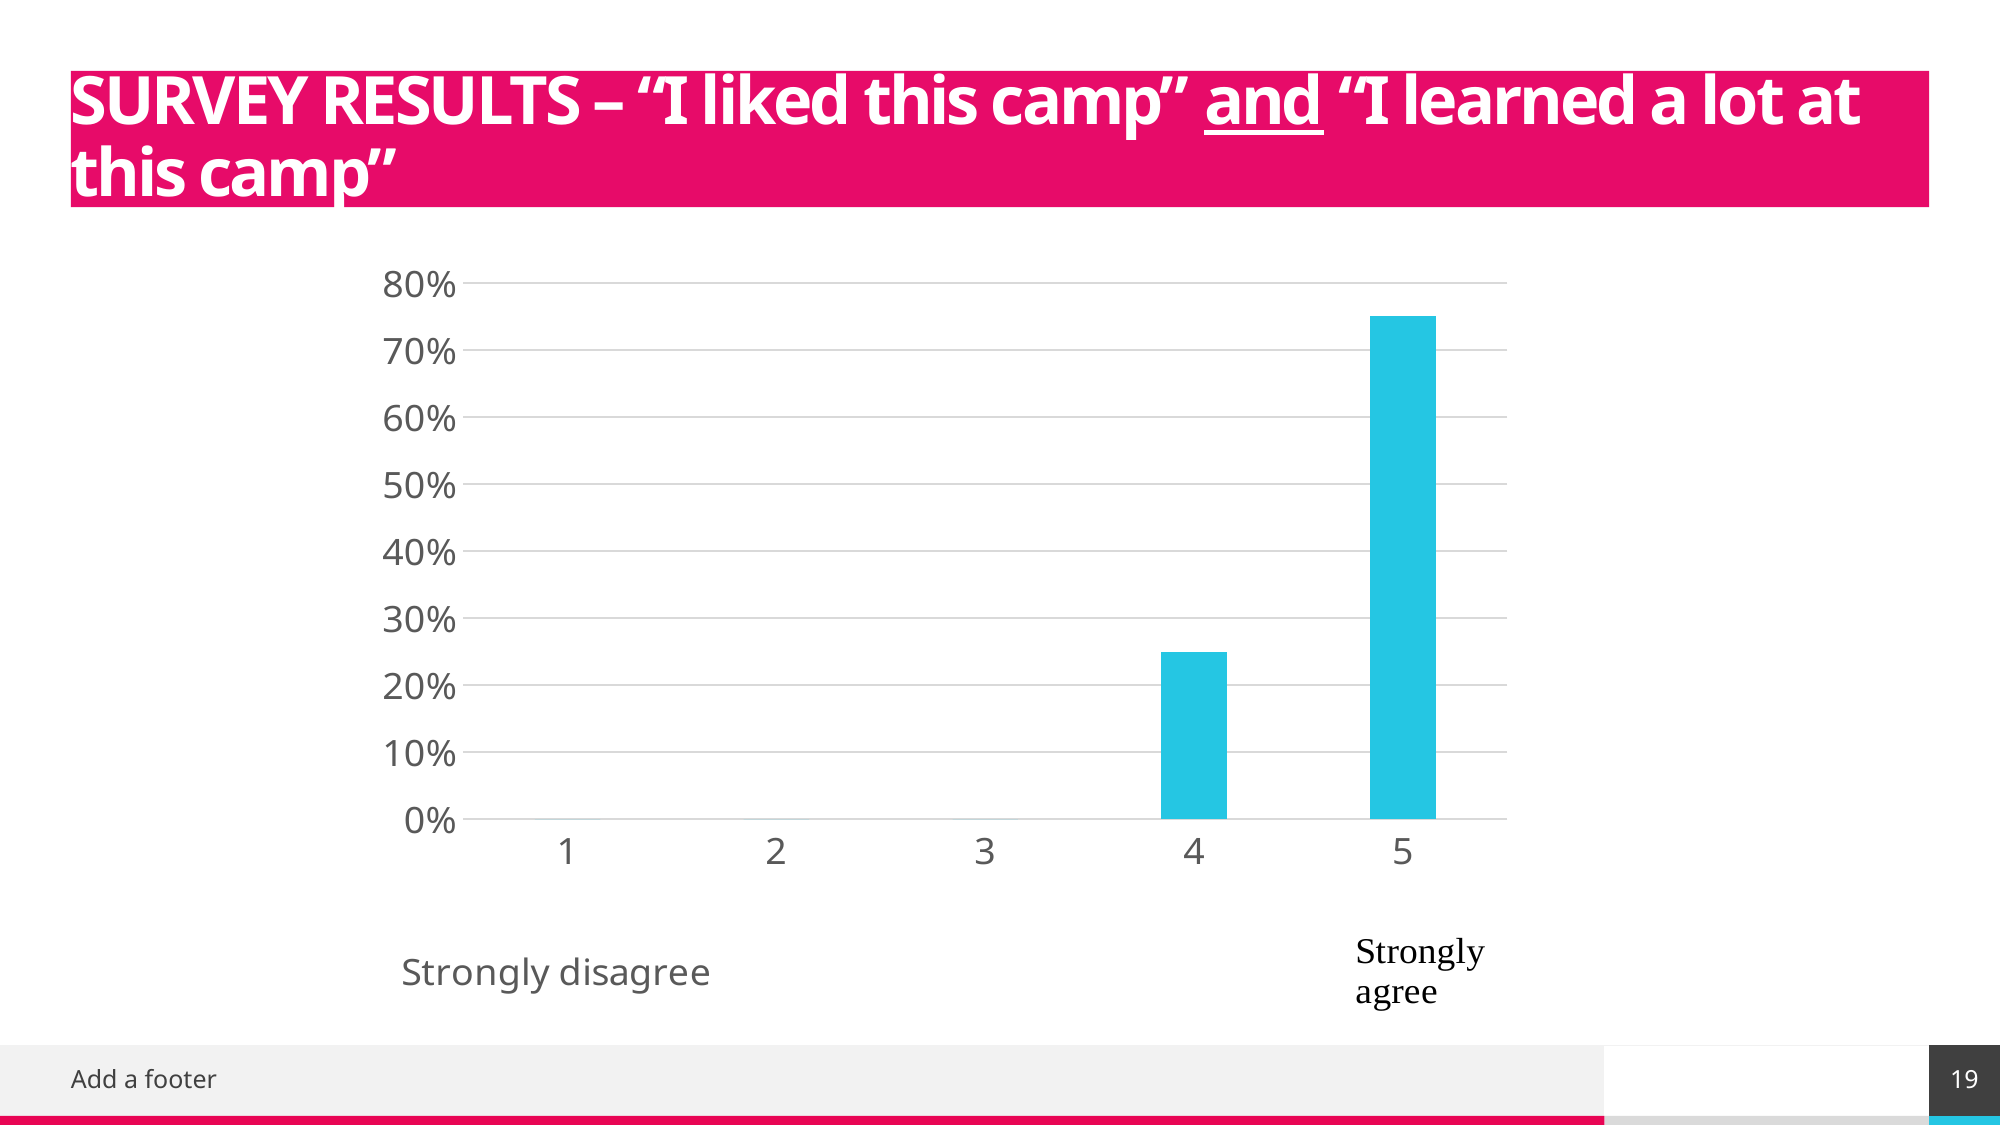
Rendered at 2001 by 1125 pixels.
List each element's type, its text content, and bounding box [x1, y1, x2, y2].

footer Add a footer [70, 1056, 1000, 1105]
title SURVEY RESULTS – “I liked this camp” and “I learned a lot at this camp” [70, 70, 1930, 208]
chart [358, 243, 1531, 1011]
slide_number 19 [1929, 1045, 2000, 1116]
